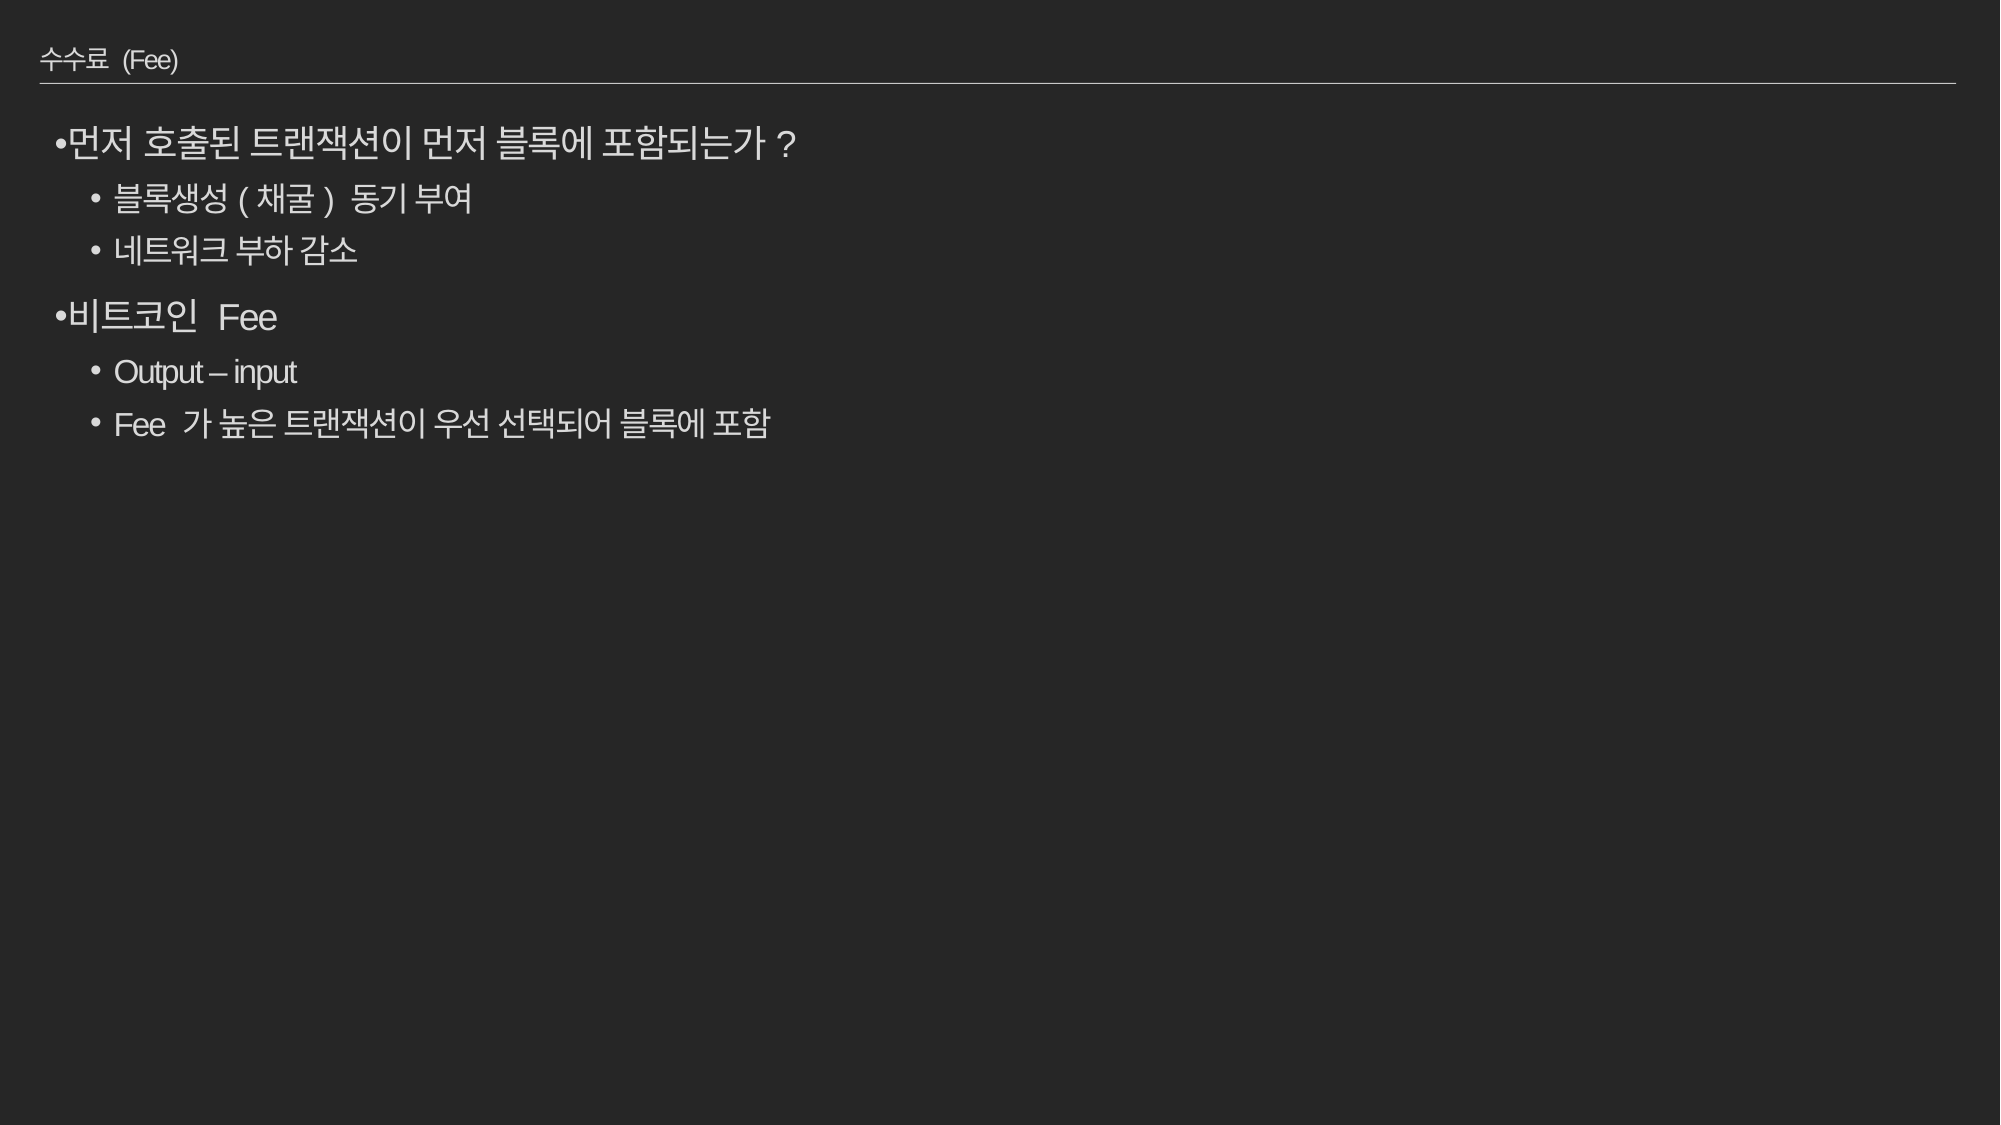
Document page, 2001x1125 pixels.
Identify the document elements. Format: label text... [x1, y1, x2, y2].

list 먼저 호출된 트랜잭션이 먼저 블록에 포함되는가? 블록생성(채굴) 동기 부여 네트워크 부하 감소 비트코인 Fee Output – input Fee 가 높은 트랜잭션이 우선 선택되어 블록에 포함 [39, 110, 1957, 825]
title 수수료 (Fee) [39, 31, 1961, 84]
